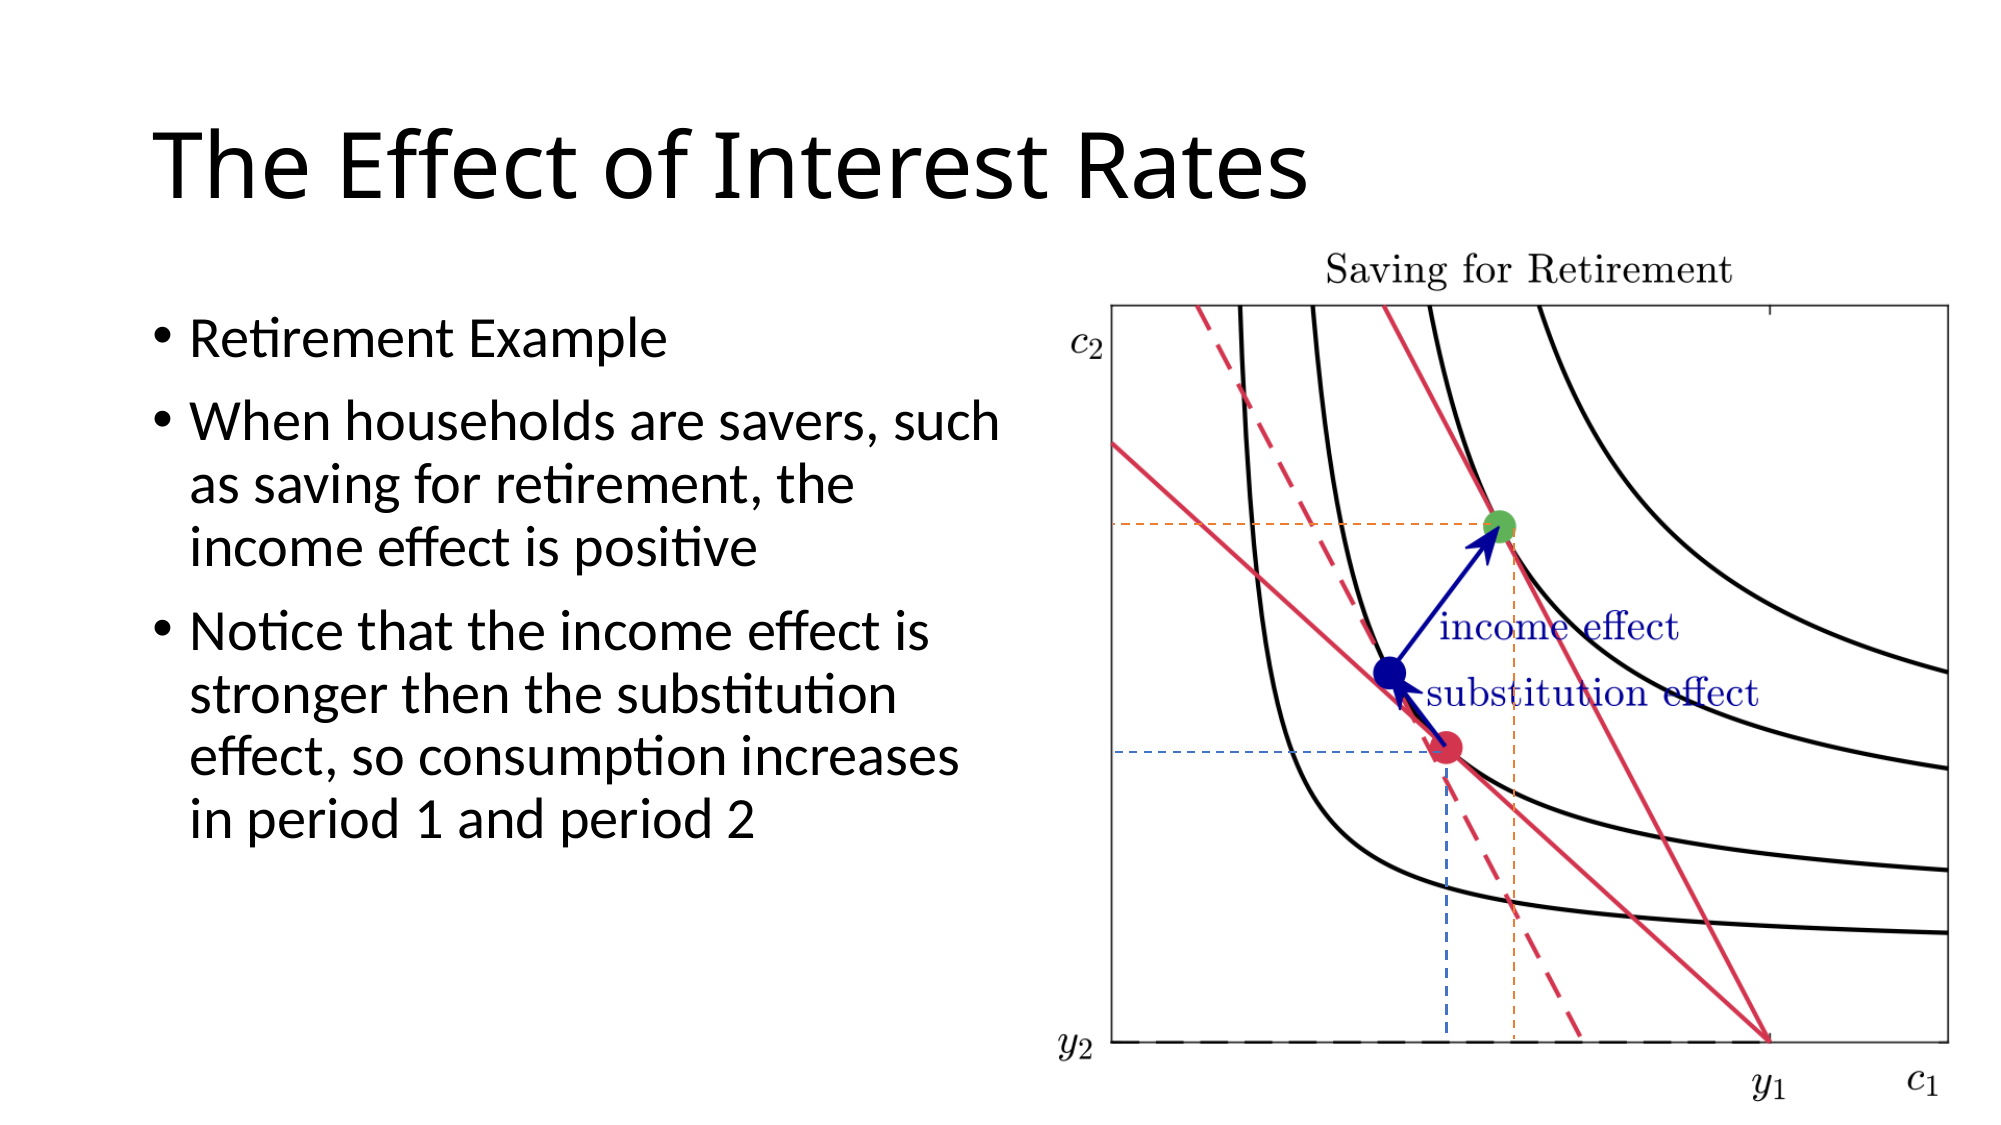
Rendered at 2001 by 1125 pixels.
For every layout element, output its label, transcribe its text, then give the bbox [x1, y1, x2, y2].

picture [1033, 237, 2000, 1125]
list Retirement Example When households are savers, such as saving for retirement, the income effect is positive Notice that the income effect is stronger then the substitution effect, so consumption increases in period 1 and period 2 [137, 299, 1033, 1125]
title The Effect of Interest Rates [137, 59, 1863, 278]
